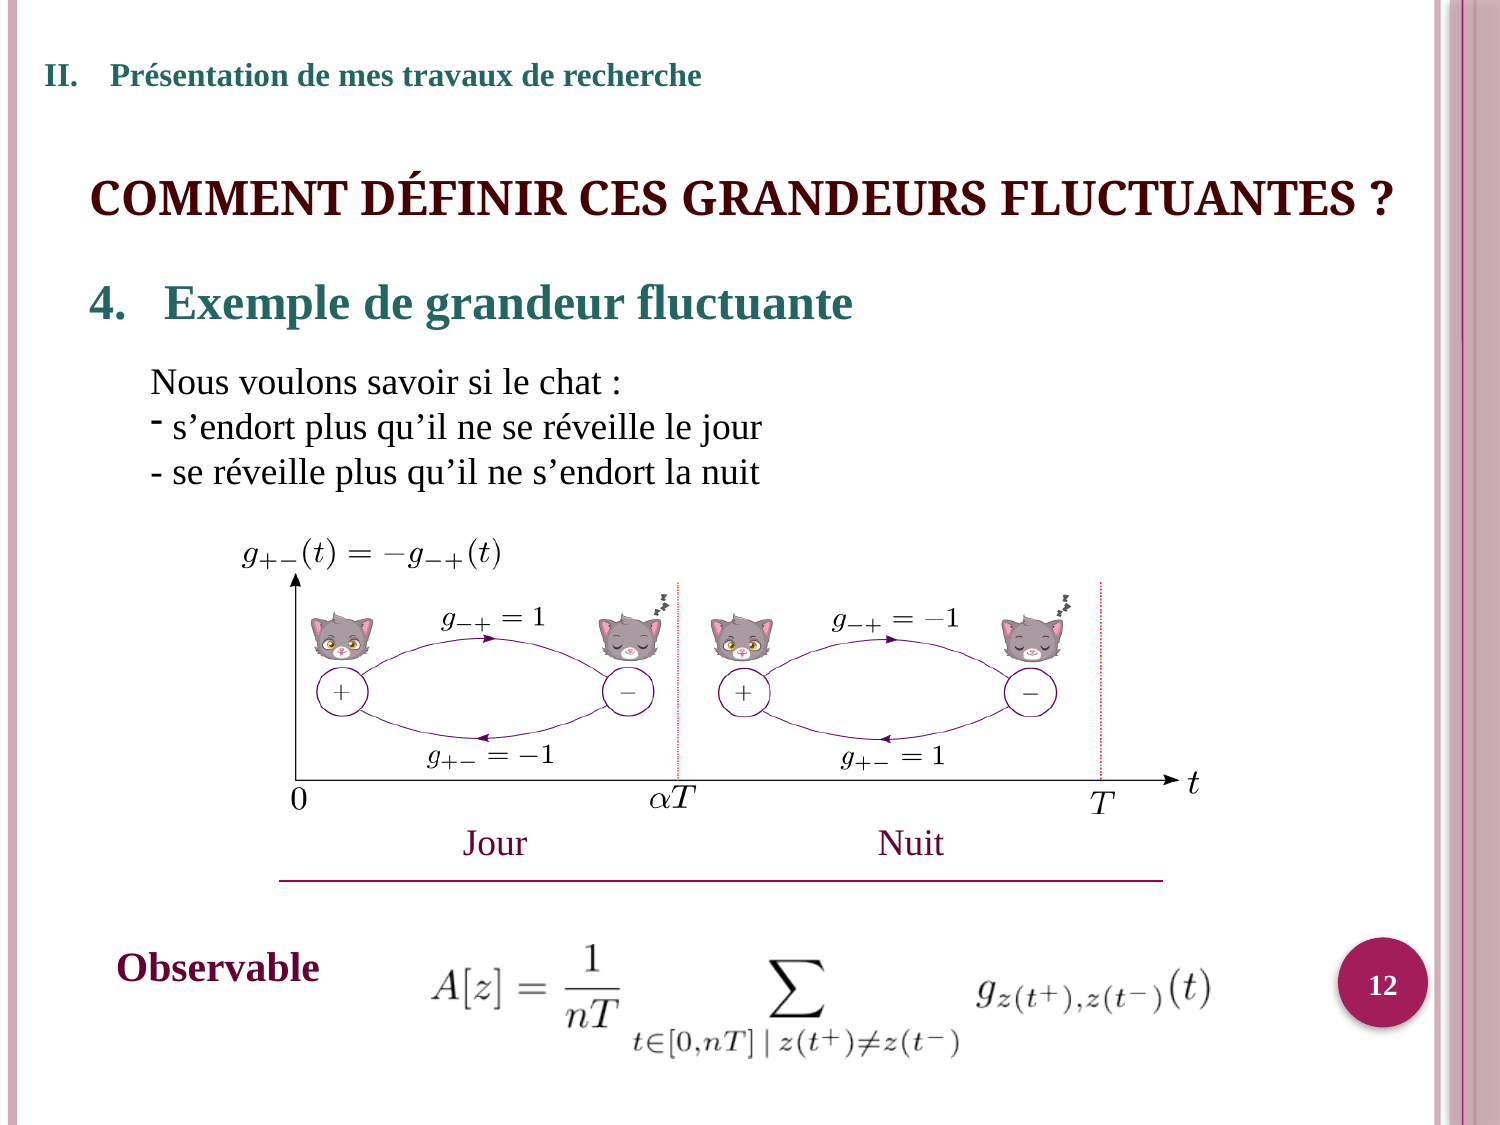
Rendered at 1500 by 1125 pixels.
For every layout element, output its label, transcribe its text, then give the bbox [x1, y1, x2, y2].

text_box Nous voulons savoir si le chat : s’endort plus qu’il ne se réveille le jour - se réveille plus qu’il ne s’endort la nuit [135, 349, 1376, 500]
title Comment définir ces grandeurs fluctuantes ? [75, 125, 1424, 233]
slide_number 12 [1333, 940, 1433, 1026]
text_box Observable [101, 932, 346, 998]
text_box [241, 538, 1200, 882]
footer Présentation de mes travaux de recherche [29, 42, 1022, 103]
picture [430, 944, 1212, 1060]
text_box 4. Exemple de grandeur fluctuante [75, 262, 1300, 1062]
